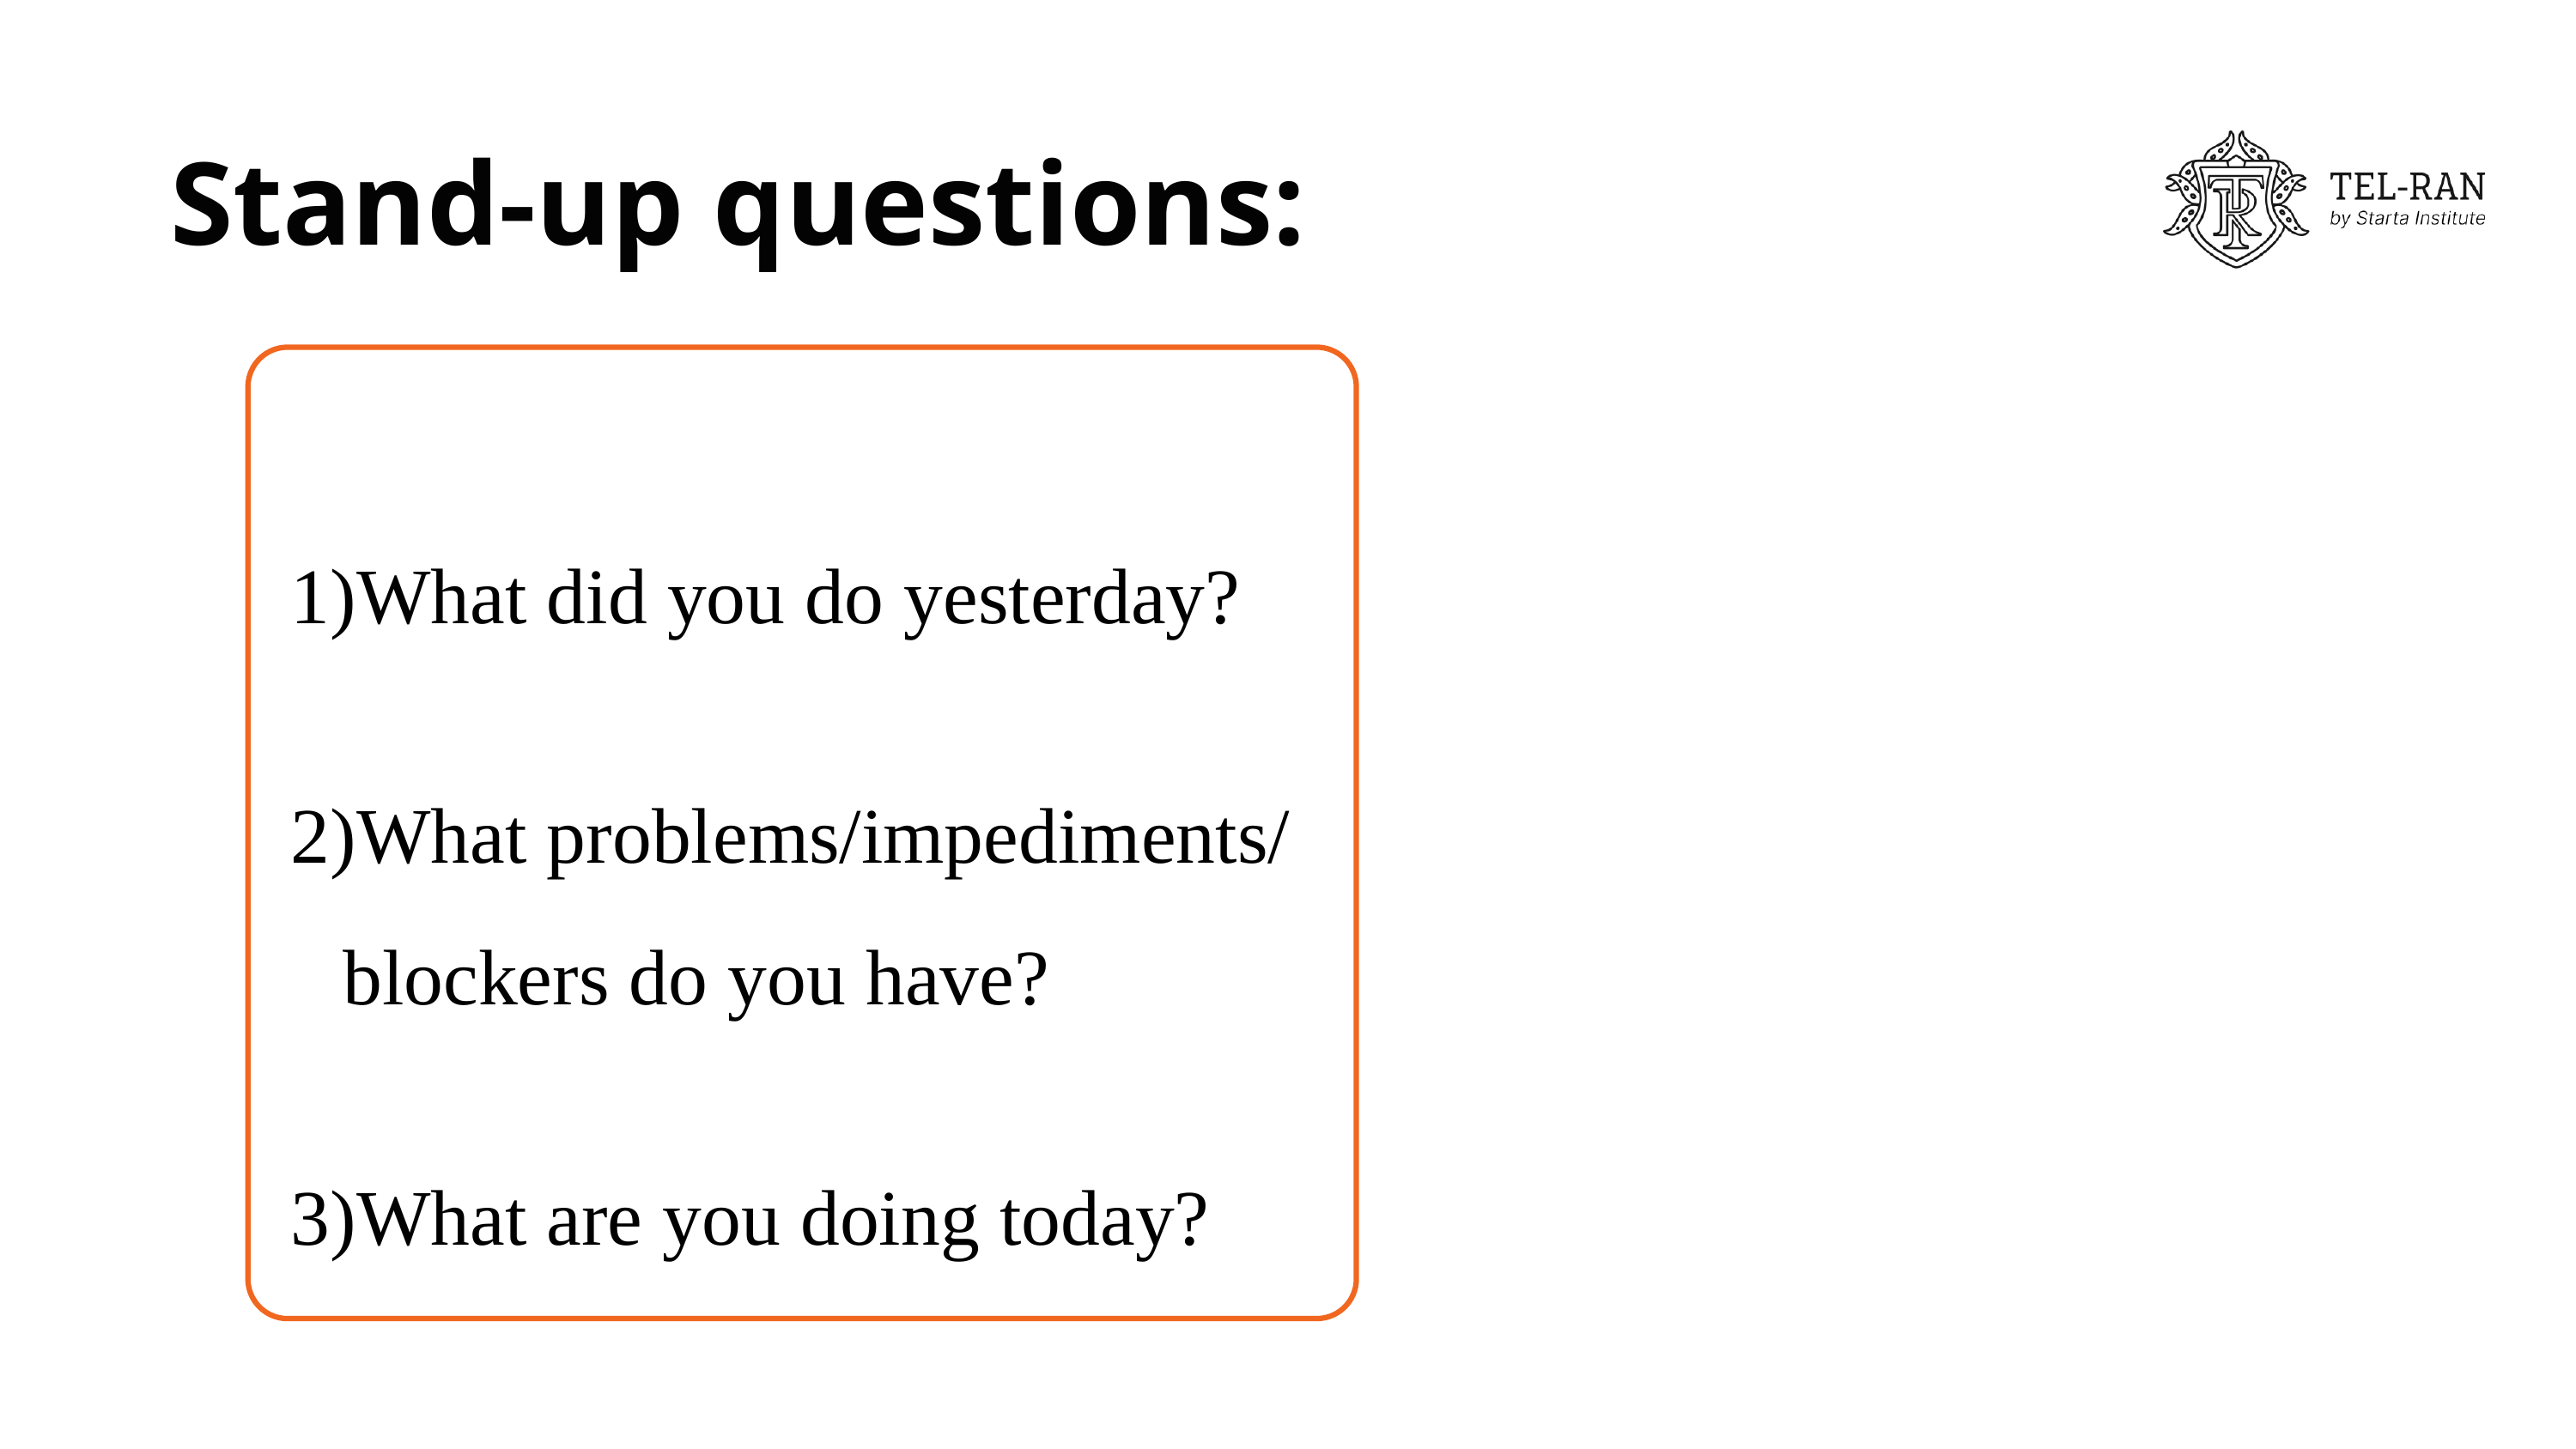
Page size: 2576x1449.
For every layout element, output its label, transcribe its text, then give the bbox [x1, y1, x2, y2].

text_box What did you do yesterday? What problems/impediments/ blockers do you have? What are you doing today? [290, 497, 1314, 1261]
text_box [247, 347, 1357, 1319]
text_box Stand-up questions: [170, 130, 1871, 269]
picture [2163, 130, 2485, 269]
